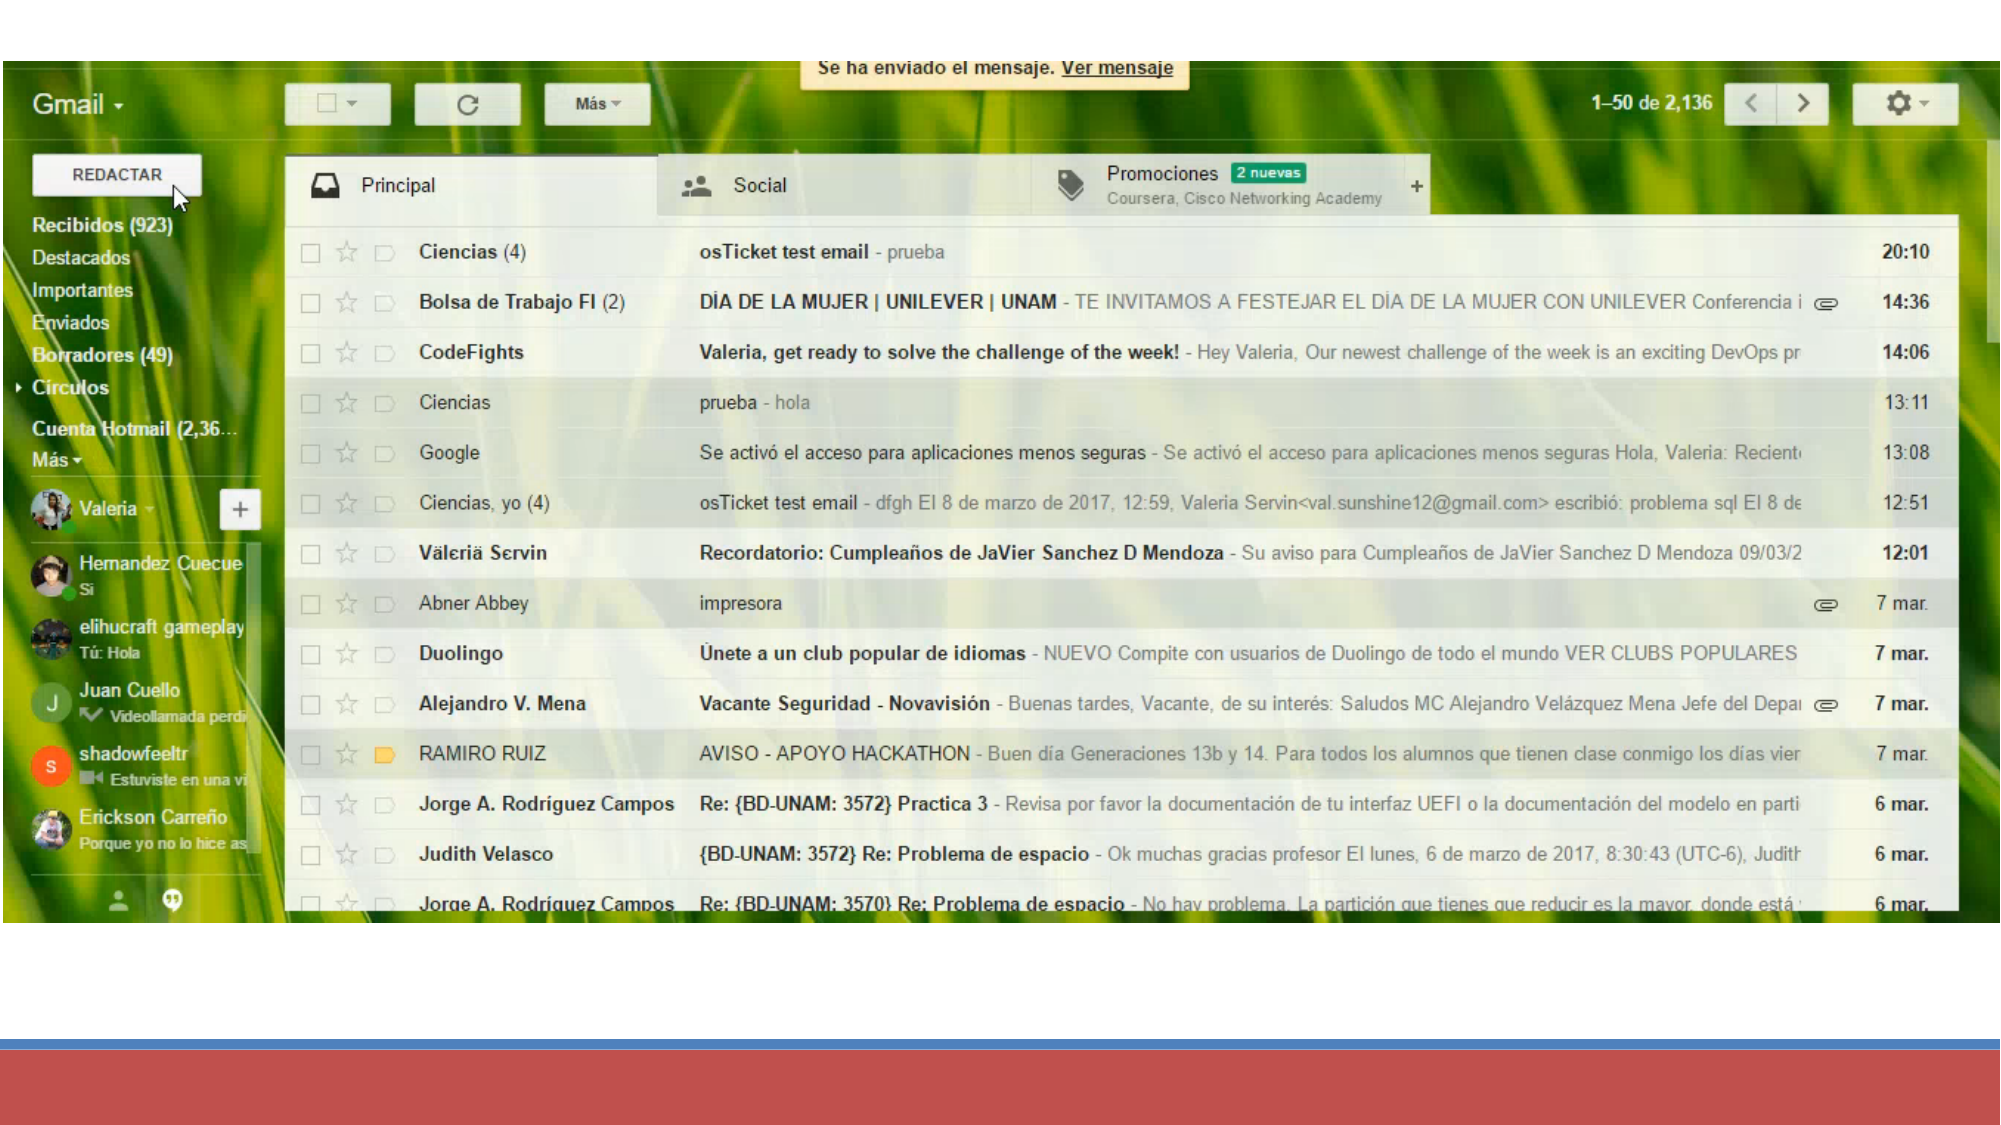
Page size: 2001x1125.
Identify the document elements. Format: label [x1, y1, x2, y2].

text_box [1, 60, 2000, 924]
